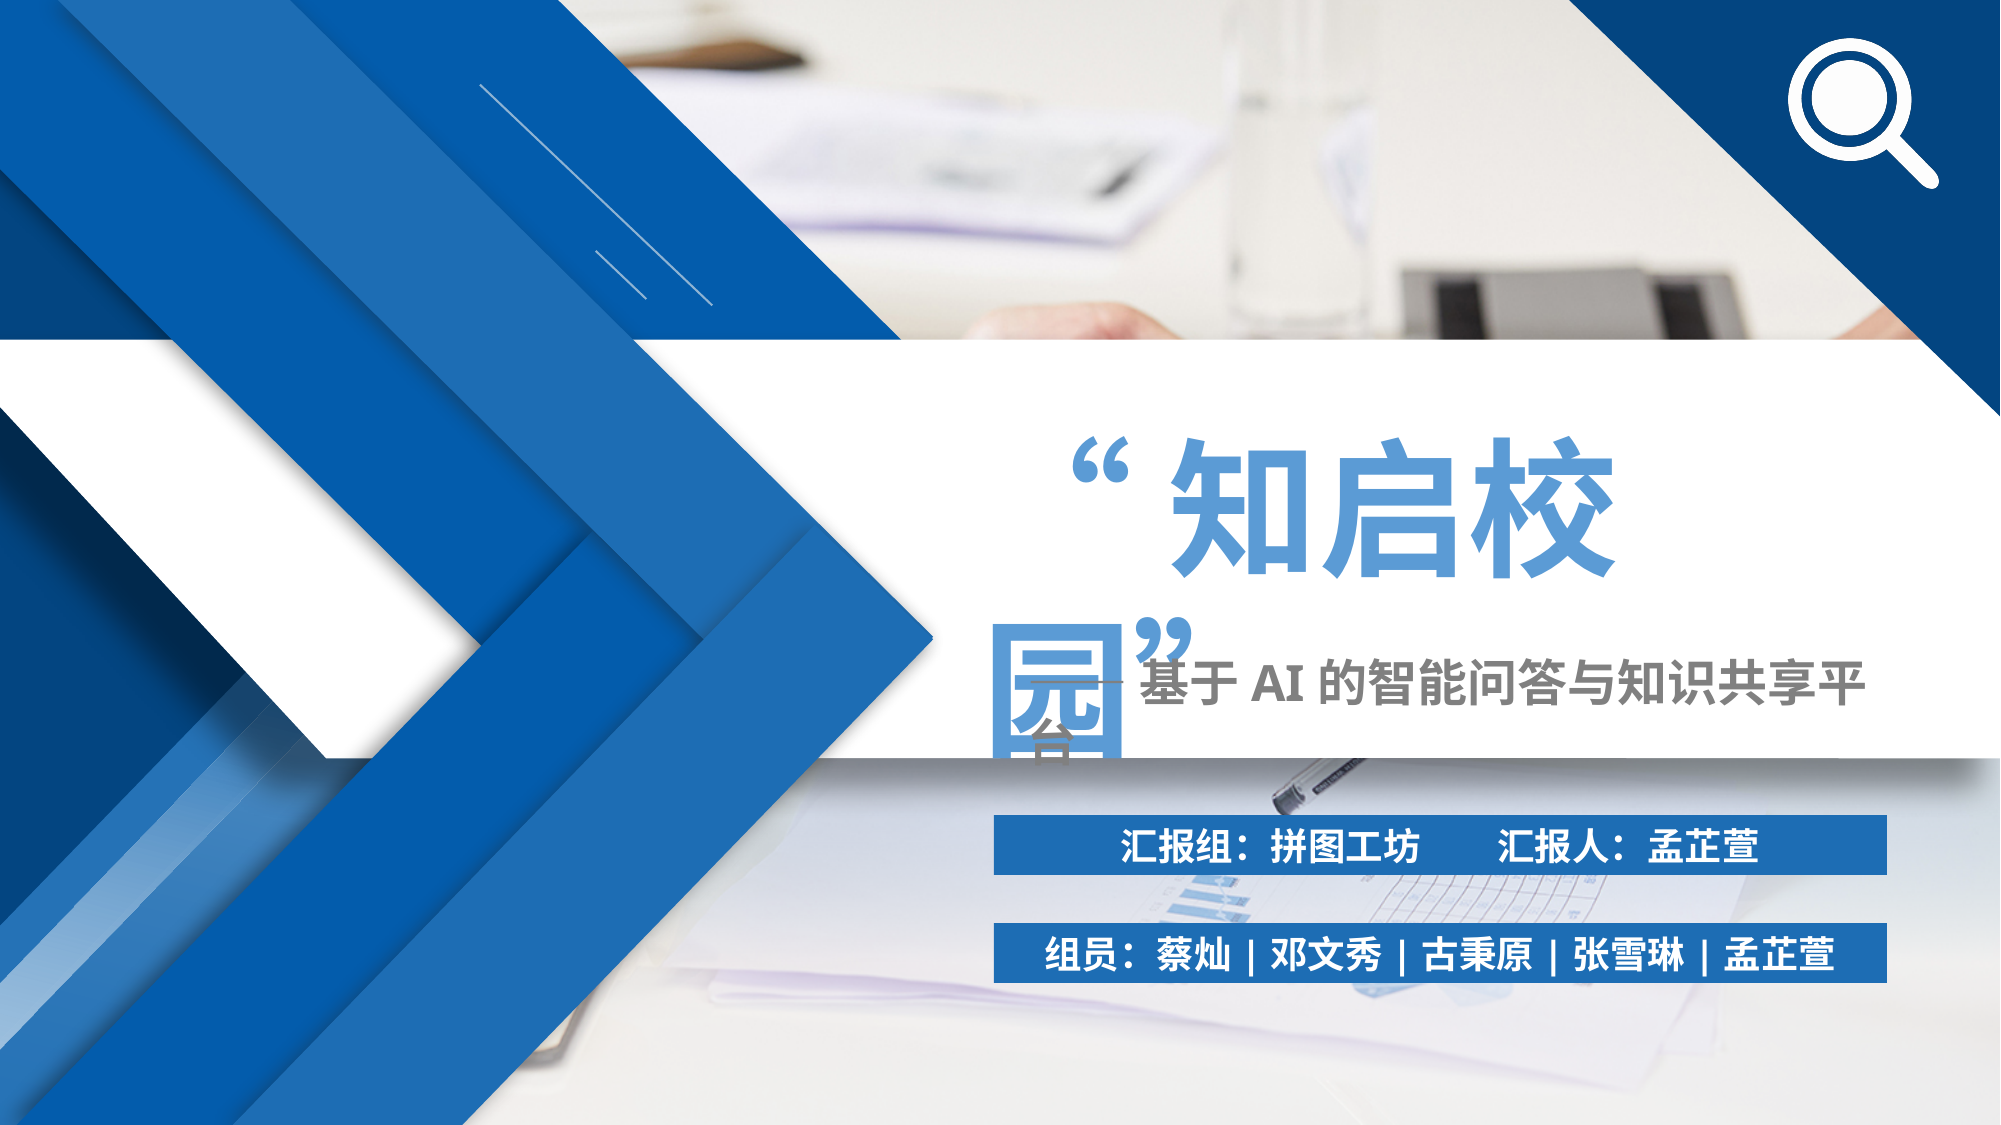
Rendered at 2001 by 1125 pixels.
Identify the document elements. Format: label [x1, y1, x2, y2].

text_box [0, 0, 2000, 1125]
text_box [487, 76, 705, 314]
picture [1788, 38, 1939, 189]
text_box [0, 236, 1031, 1125]
